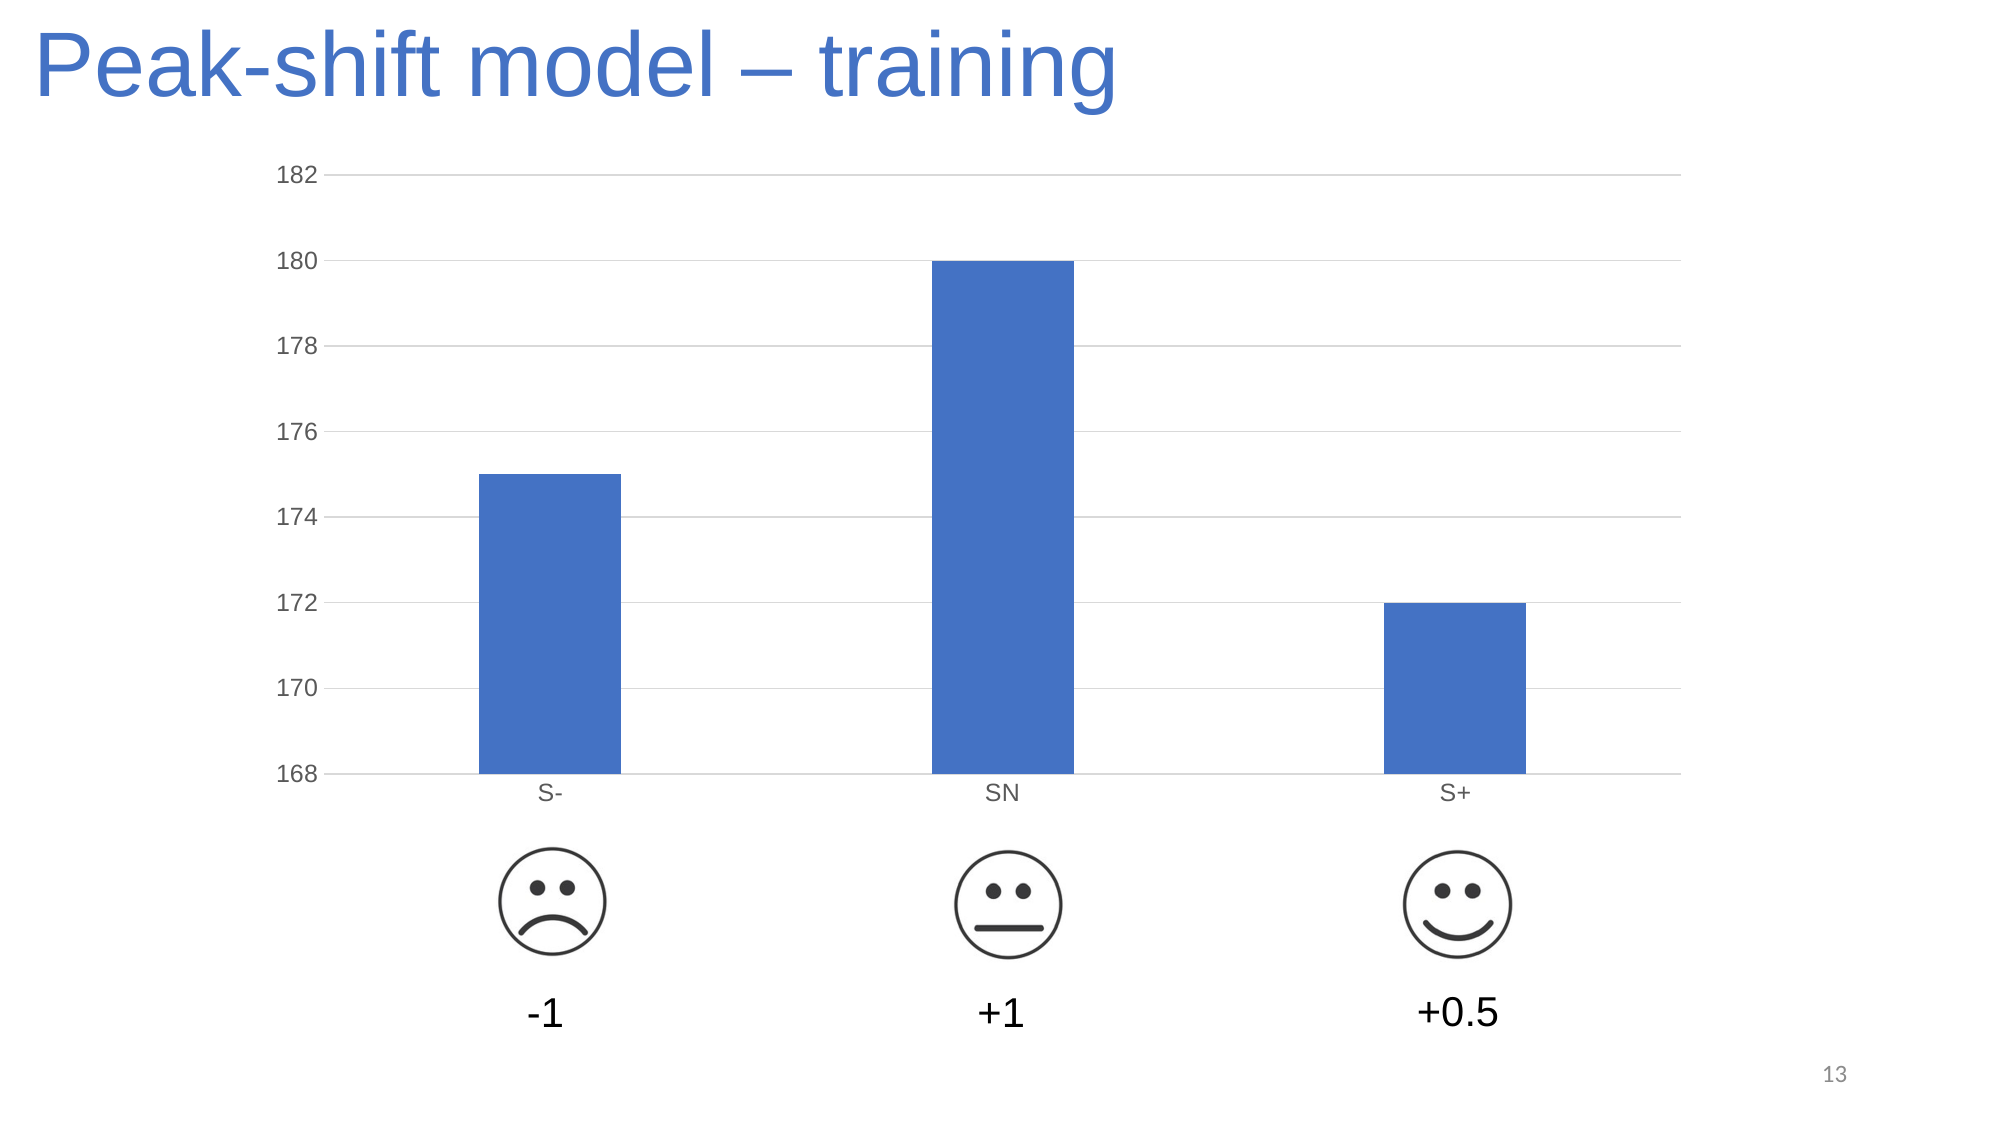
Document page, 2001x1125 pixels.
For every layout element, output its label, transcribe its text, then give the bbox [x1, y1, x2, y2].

slide_number 13 [1412, 1042, 1863, 1103]
text_box Peak-shift model – training [18, 4, 1767, 129]
chart [246, 148, 1711, 820]
text_box -1 [512, 978, 667, 1043]
text_box +0.5 [1402, 977, 1557, 1043]
picture [496, 841, 609, 962]
picture [951, 842, 1066, 968]
text_box +1 [962, 978, 1118, 1043]
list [1396, 841, 1518, 967]
